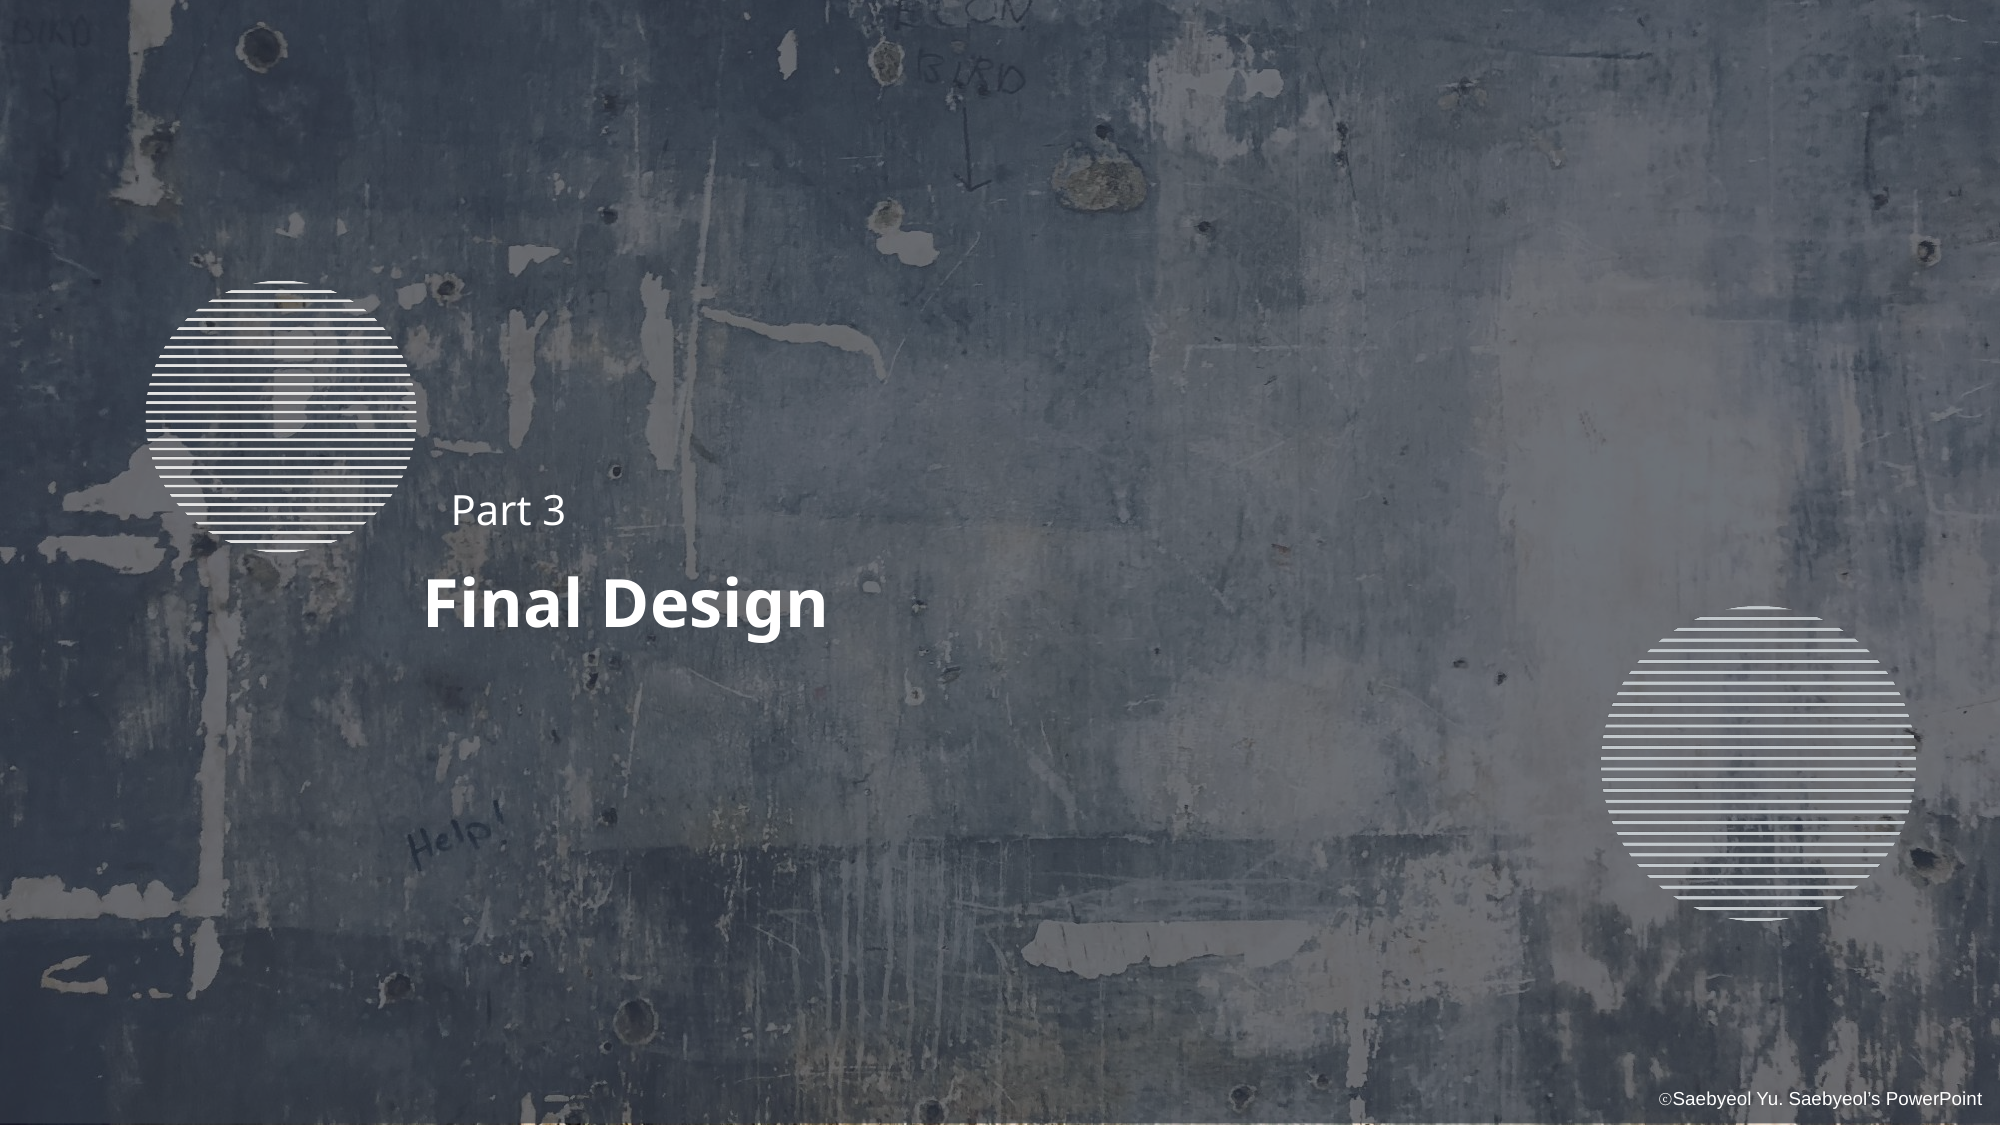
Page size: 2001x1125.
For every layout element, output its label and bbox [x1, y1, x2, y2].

picture [0, 0, 2000, 1125]
text_box [442, 476, 810, 649]
